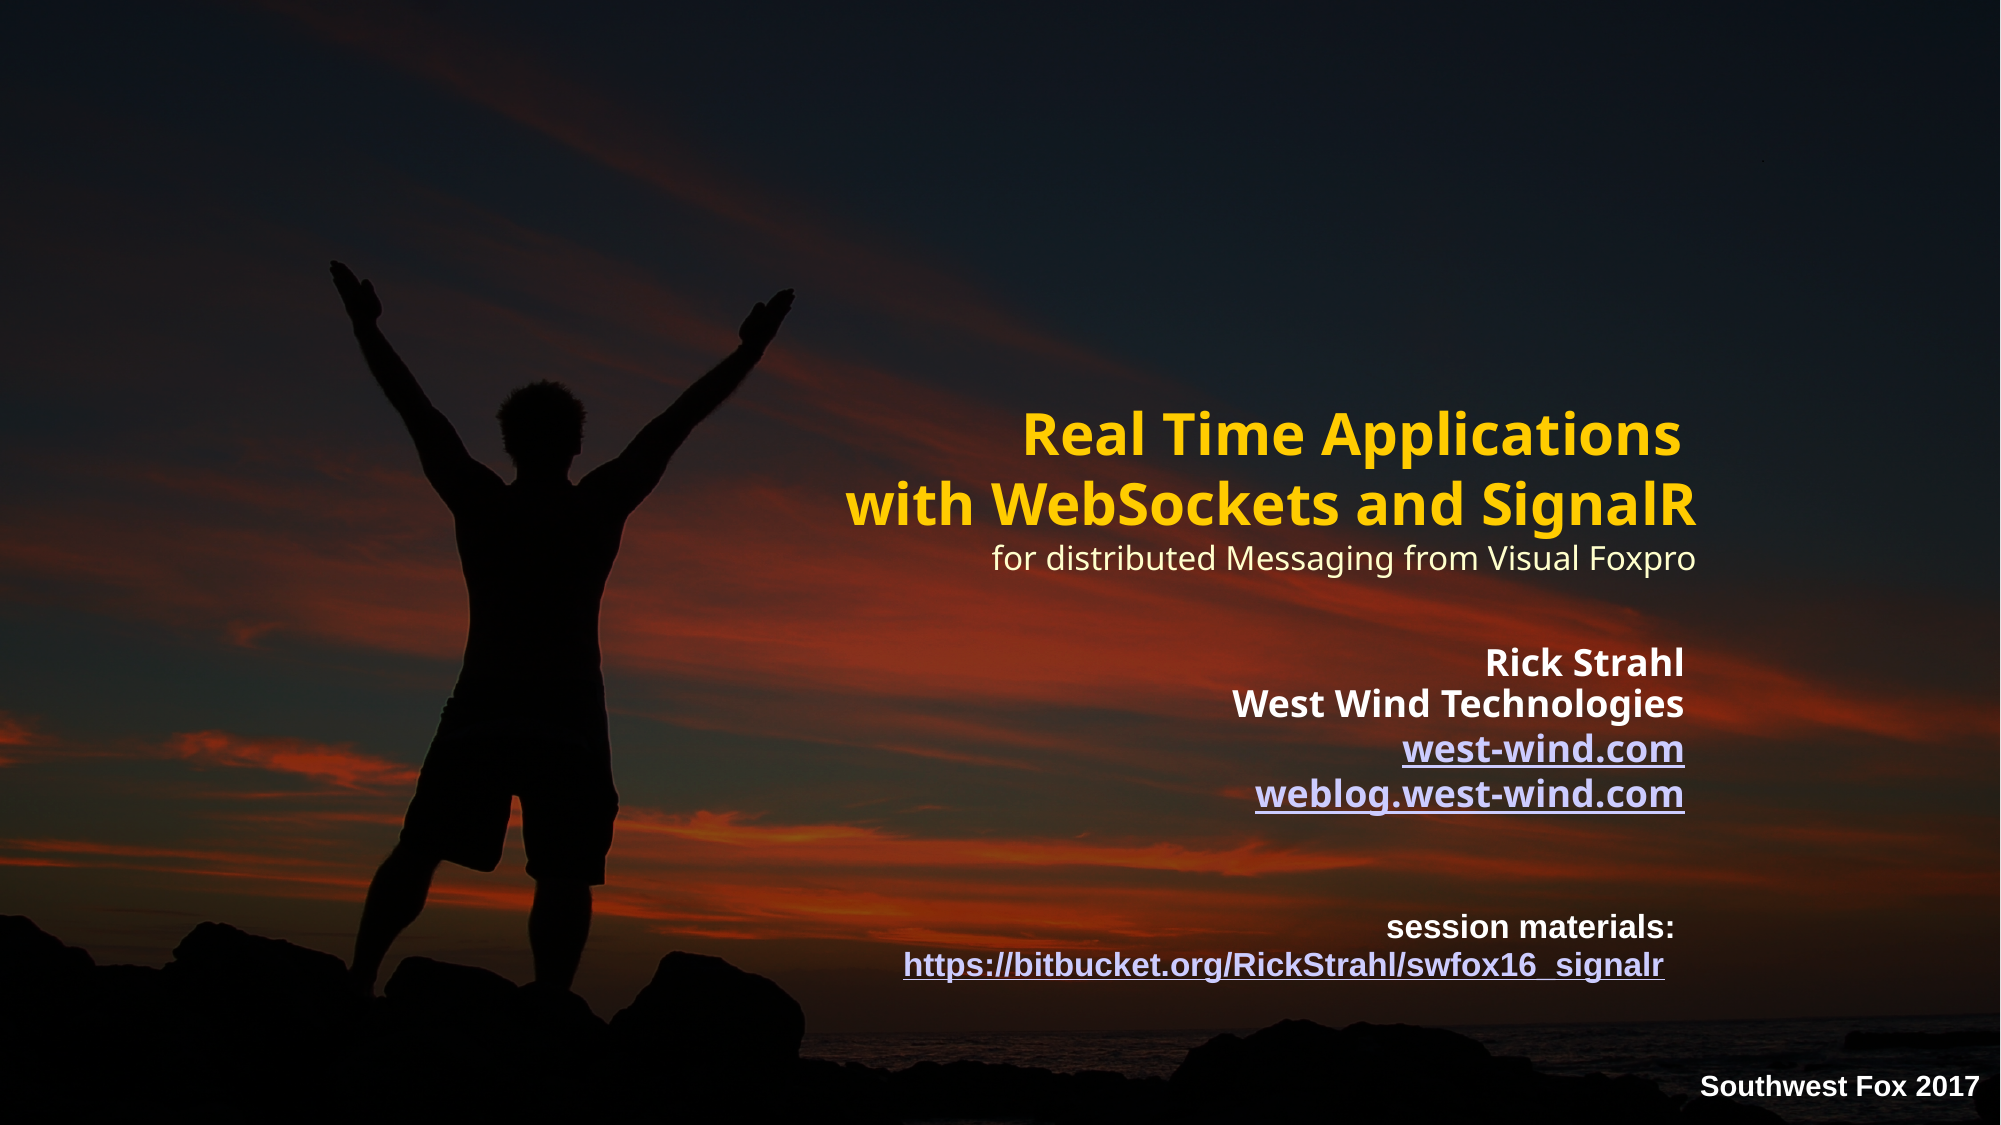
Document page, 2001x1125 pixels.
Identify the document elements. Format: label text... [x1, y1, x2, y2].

text_box Rick Strahl West Wind Technologies west-wind.com weblog.west-wind.com session materials: https://bitbucket.org/RickStrahl/swfox16_signalr [537, 518, 1700, 1013]
picture [0, 0, 2001, 1125]
title Real Time Applications with WebSockets and SignalR for distributed Messaging from Visual Foxpro [324, 337, 1713, 638]
